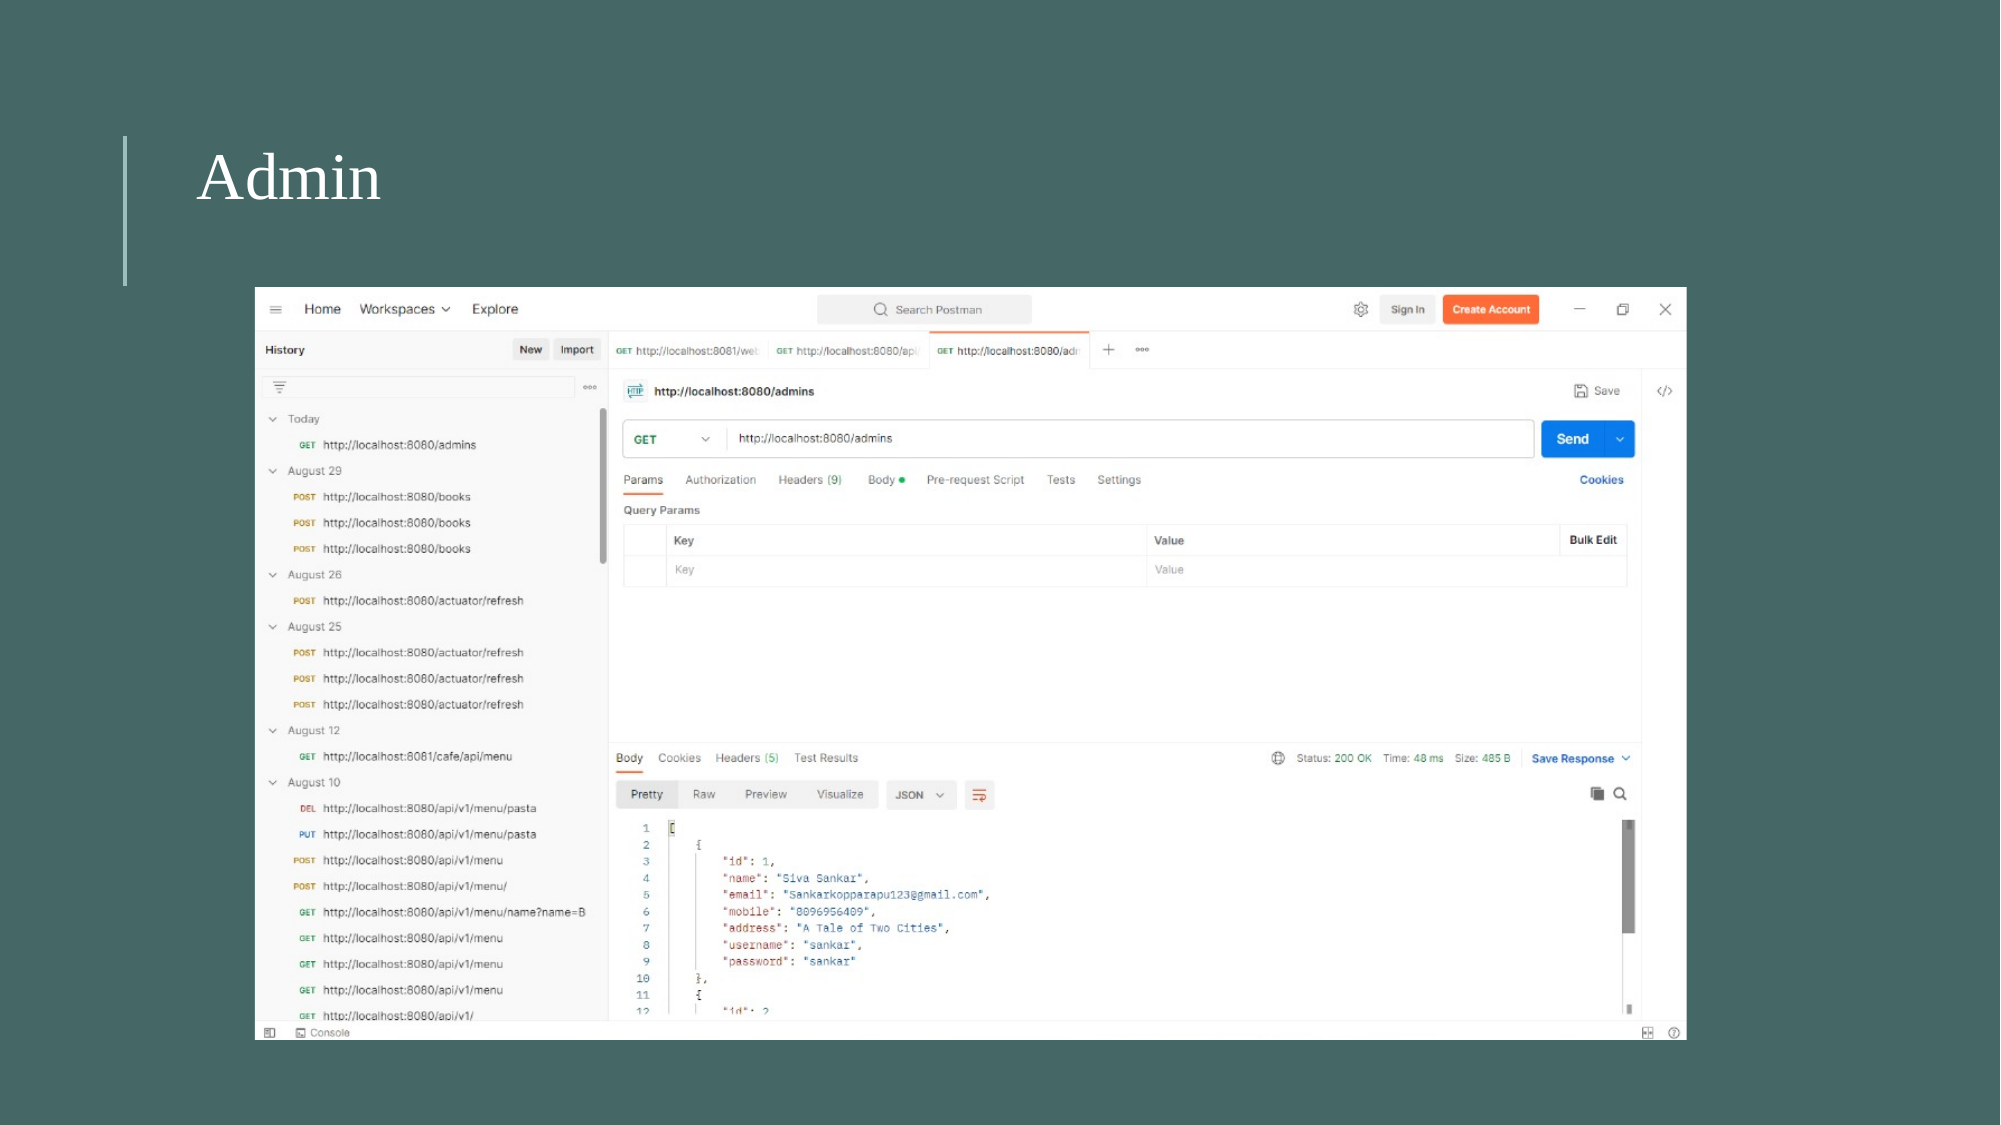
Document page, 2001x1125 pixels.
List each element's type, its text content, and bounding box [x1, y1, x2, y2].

picture [254, 286, 1687, 1040]
list Admin [172, 134, 784, 288]
